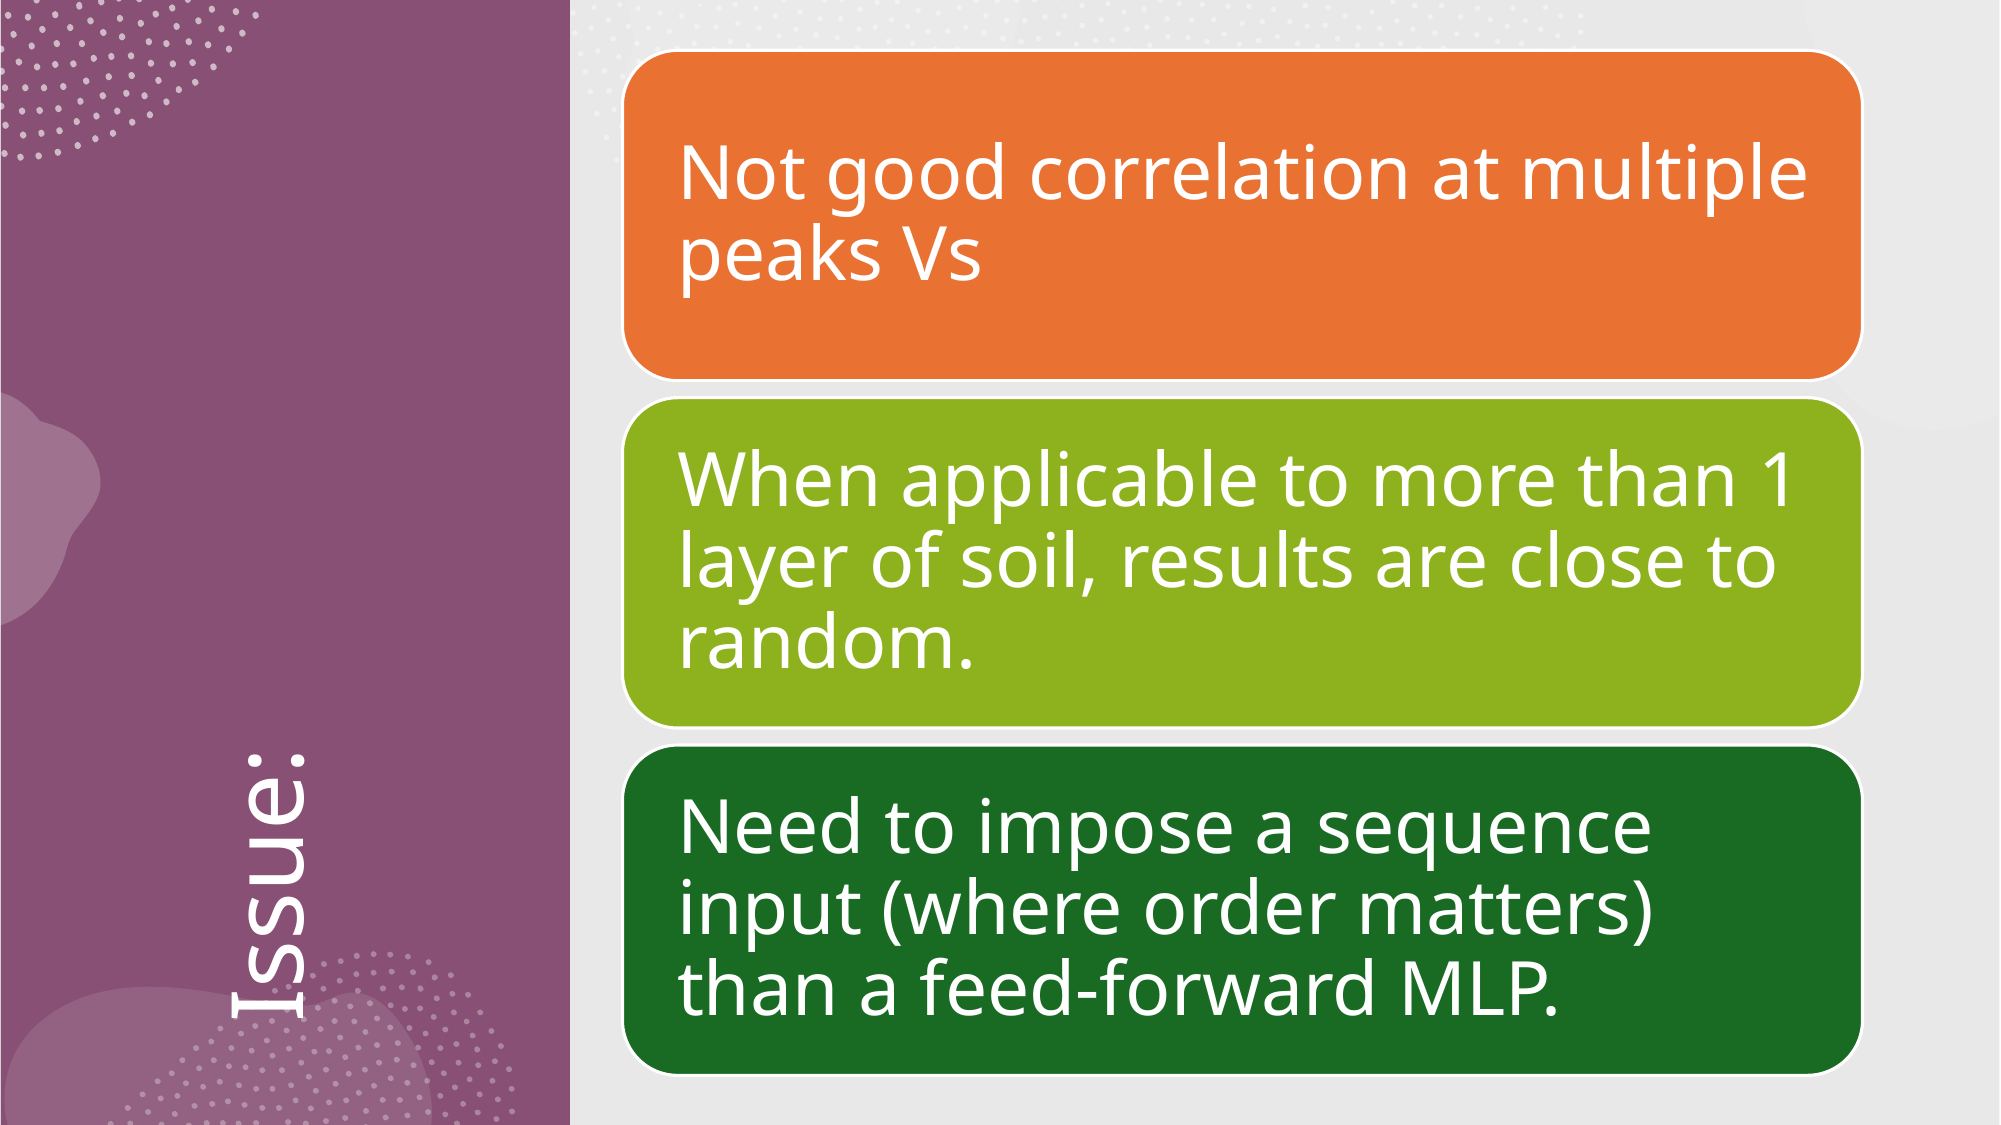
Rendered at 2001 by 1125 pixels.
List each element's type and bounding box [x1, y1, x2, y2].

list [621, 46, 1864, 1079]
text_box [0, 0, 2000, 1125]
